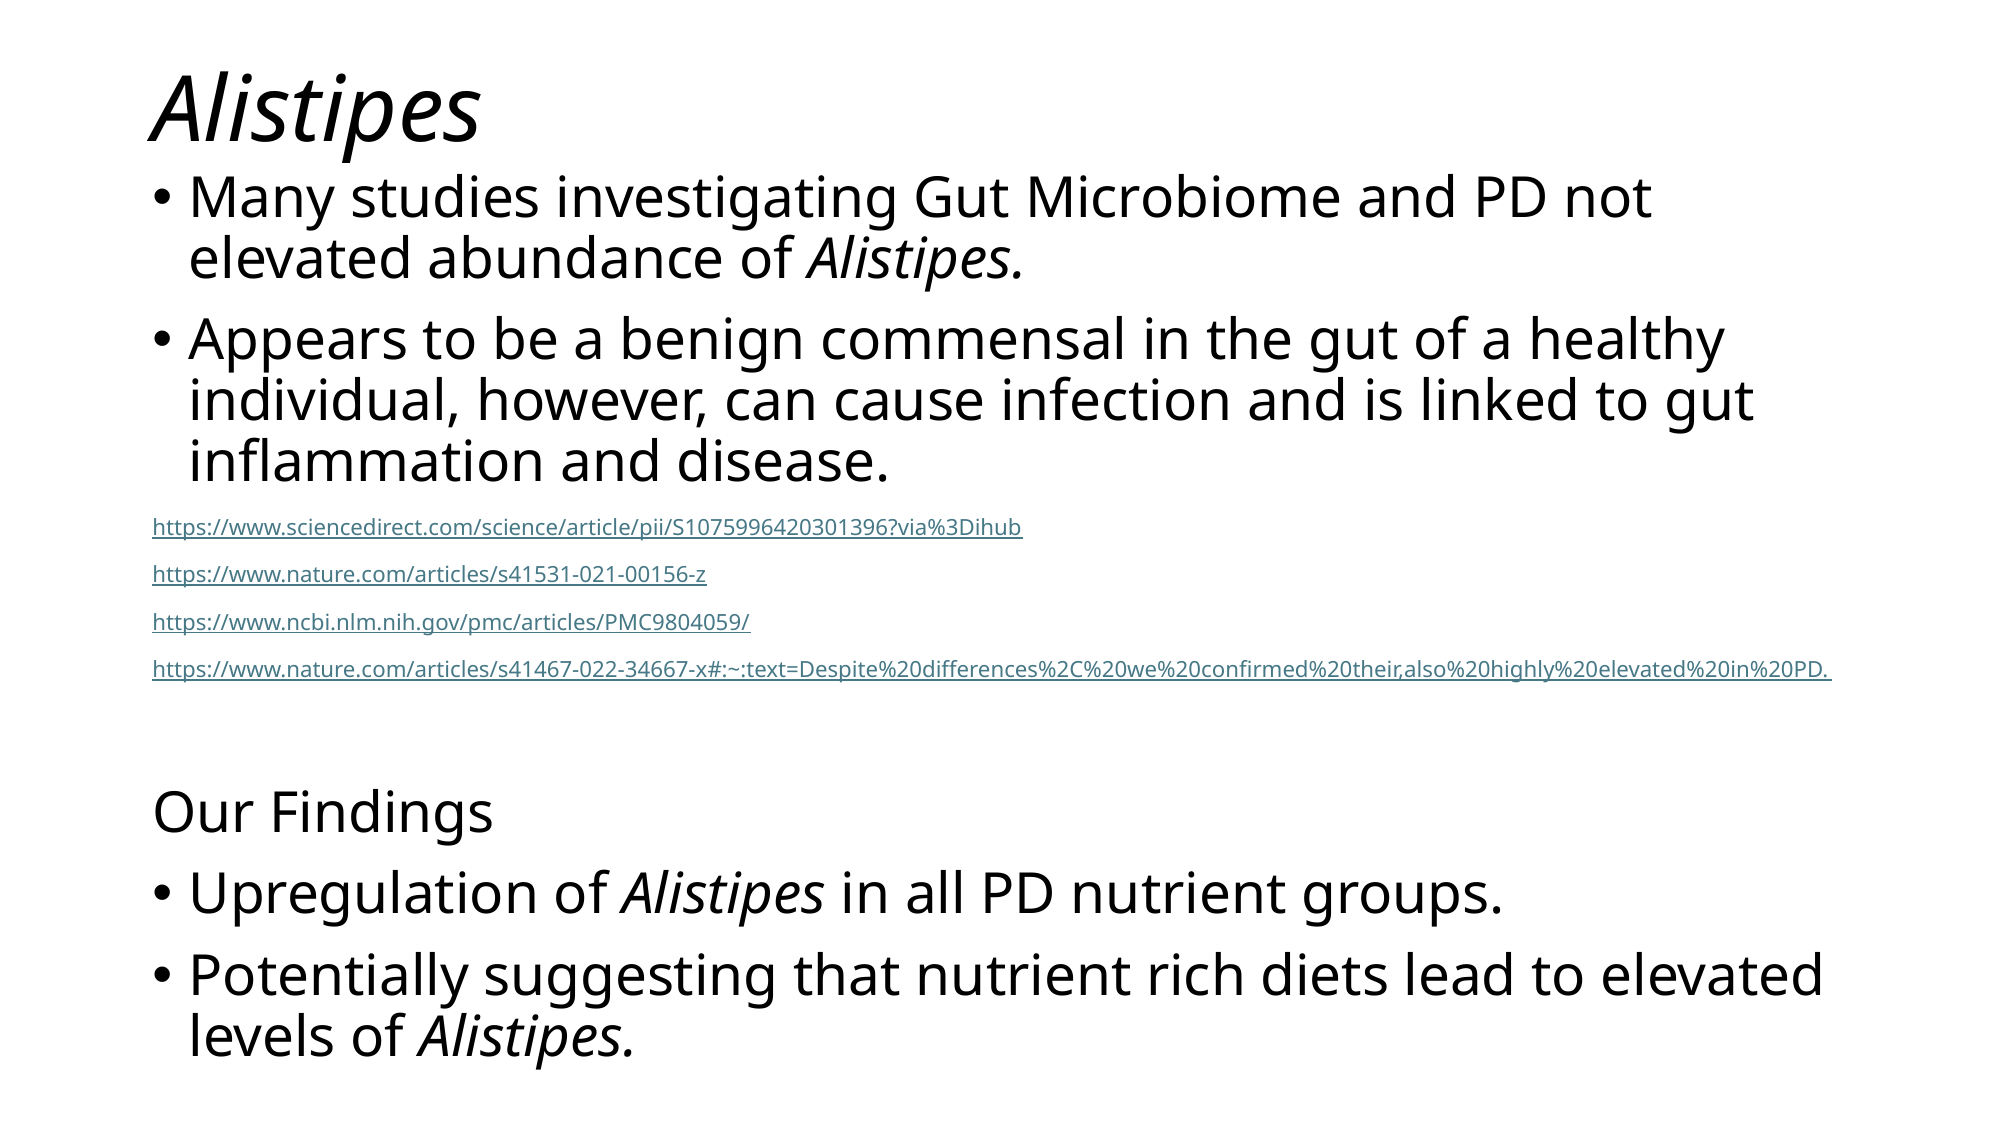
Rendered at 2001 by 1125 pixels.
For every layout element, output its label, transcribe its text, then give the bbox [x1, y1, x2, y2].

list Many studies investigating Gut Microbiome and PD not elevated abundance of Alistipes. Appears to be a benign commensal in the gut of a healthy individual, however, can cause infection and is linked to gut inflammation and disease. https://www.sciencedirect.com/science/article/pii/S1075996420301396?via%3Dihub https://www.nature.com/articles/s41531-021-00156-z https://www.ncbi.nlm.nih.gov/pmc/articles/PMC9804059/ https://www.nature.com/articles/s41467-022-34667-x#:~:text=Despite%20differences%2C%20we%20confirmed%20their,also%20highly%20elevated%20in%20PD. Our Findings Upregulation of Alistipes in all PD nutrient groups. Potentially suggesting that nutrient rich diets lead to elevated levels of Alistipes. [137, 160, 1863, 1083]
title Alistipes [137, 3, 1863, 160]
